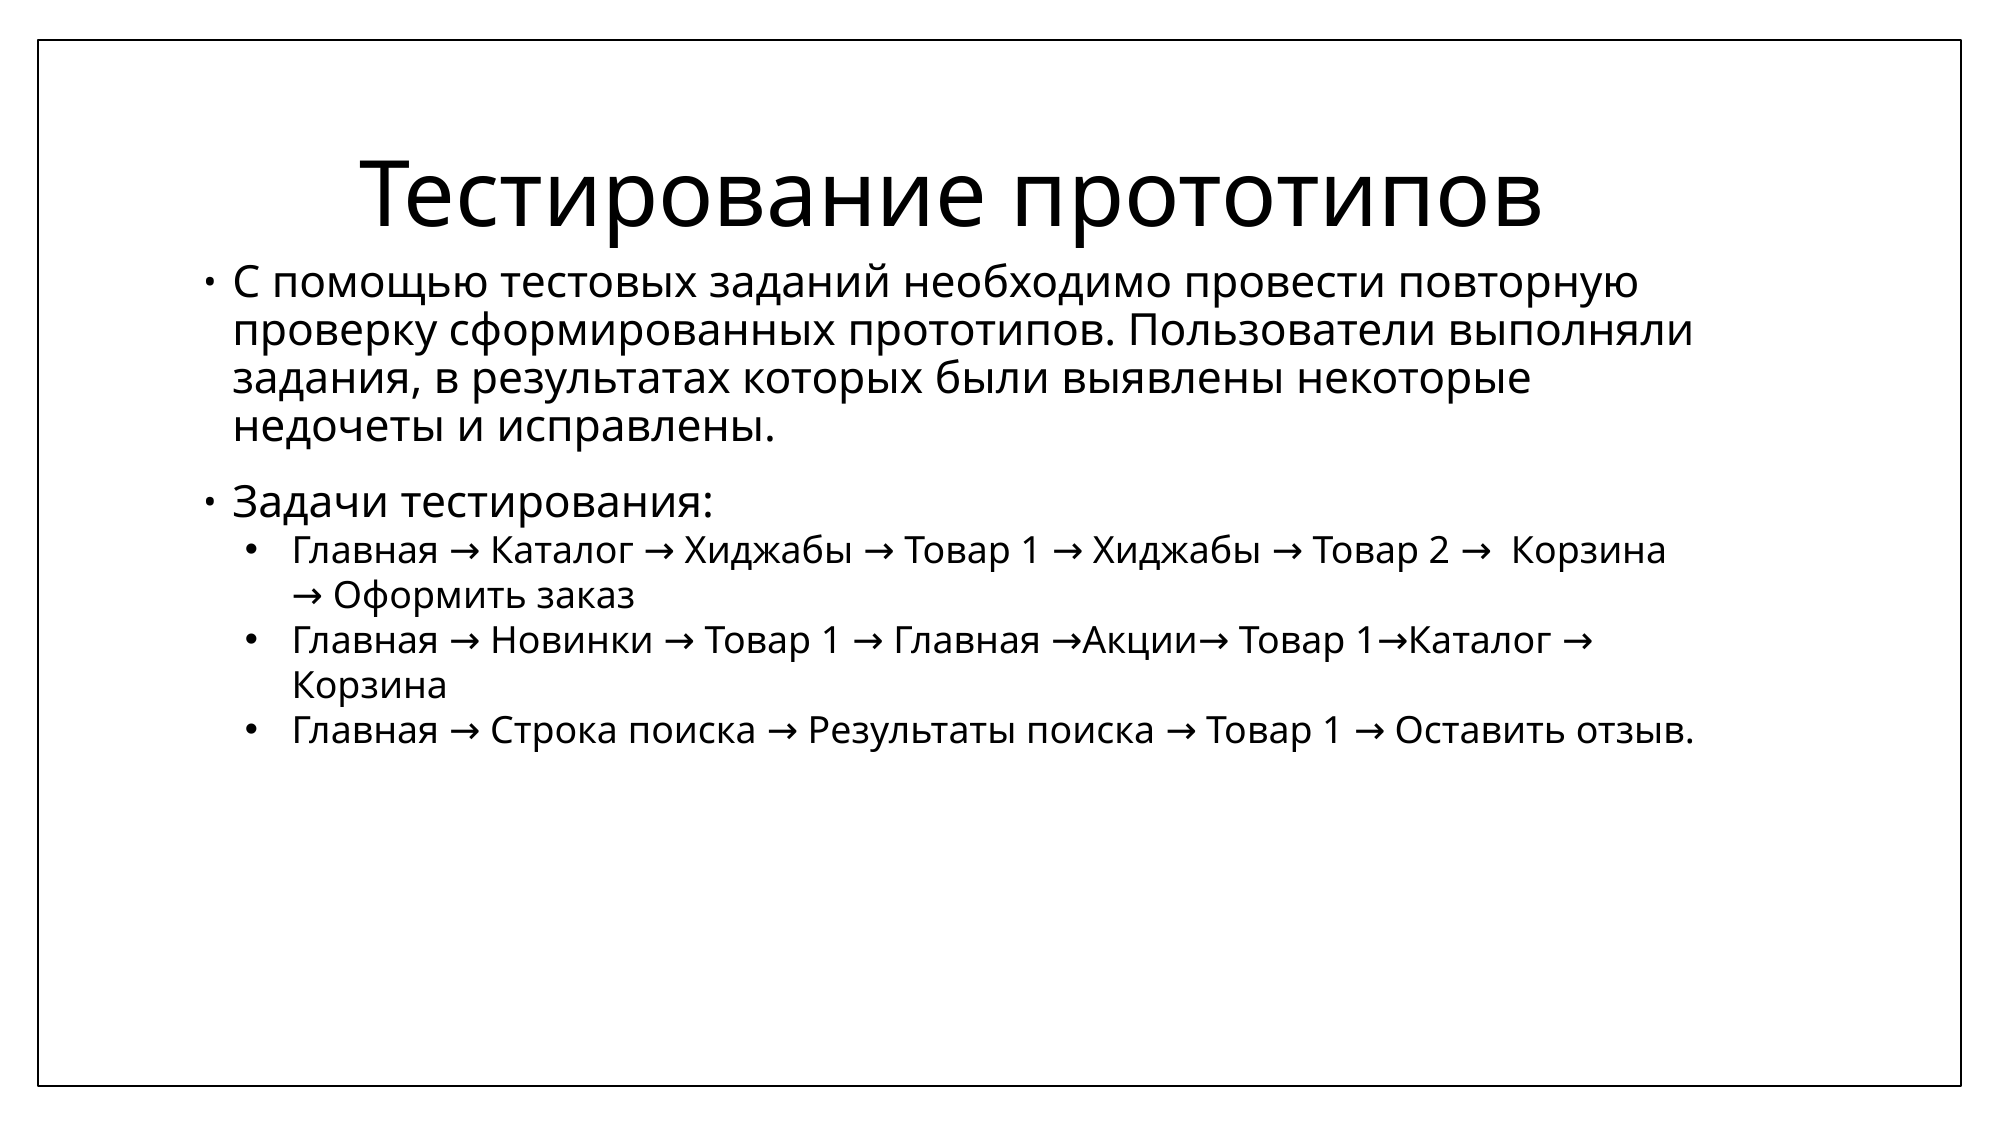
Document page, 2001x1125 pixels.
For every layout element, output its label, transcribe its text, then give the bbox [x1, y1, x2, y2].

text_box Главная → Каталог → Хиджабы → Товар 1 → Хиджабы → Товар 2 → Корзина → Оформить заказ Главная → Новинки → Товар 1 → Главная →Акции→ Товар 1→Каталог → Корзина Главная → Строка поиска → Результаты поиска → Товар 1 → Оставить отзыв. [230, 518, 1724, 758]
title Тестирование прототипов [181, 82, 1724, 252]
list С помощью тестовых заданий необходимо провести повторную проверку сформированных прототипов. Пользователи выполняли задания, в результатах которых были выявлены некоторые недочеты и исправлены. Задачи тестирования: [181, 252, 1724, 538]
